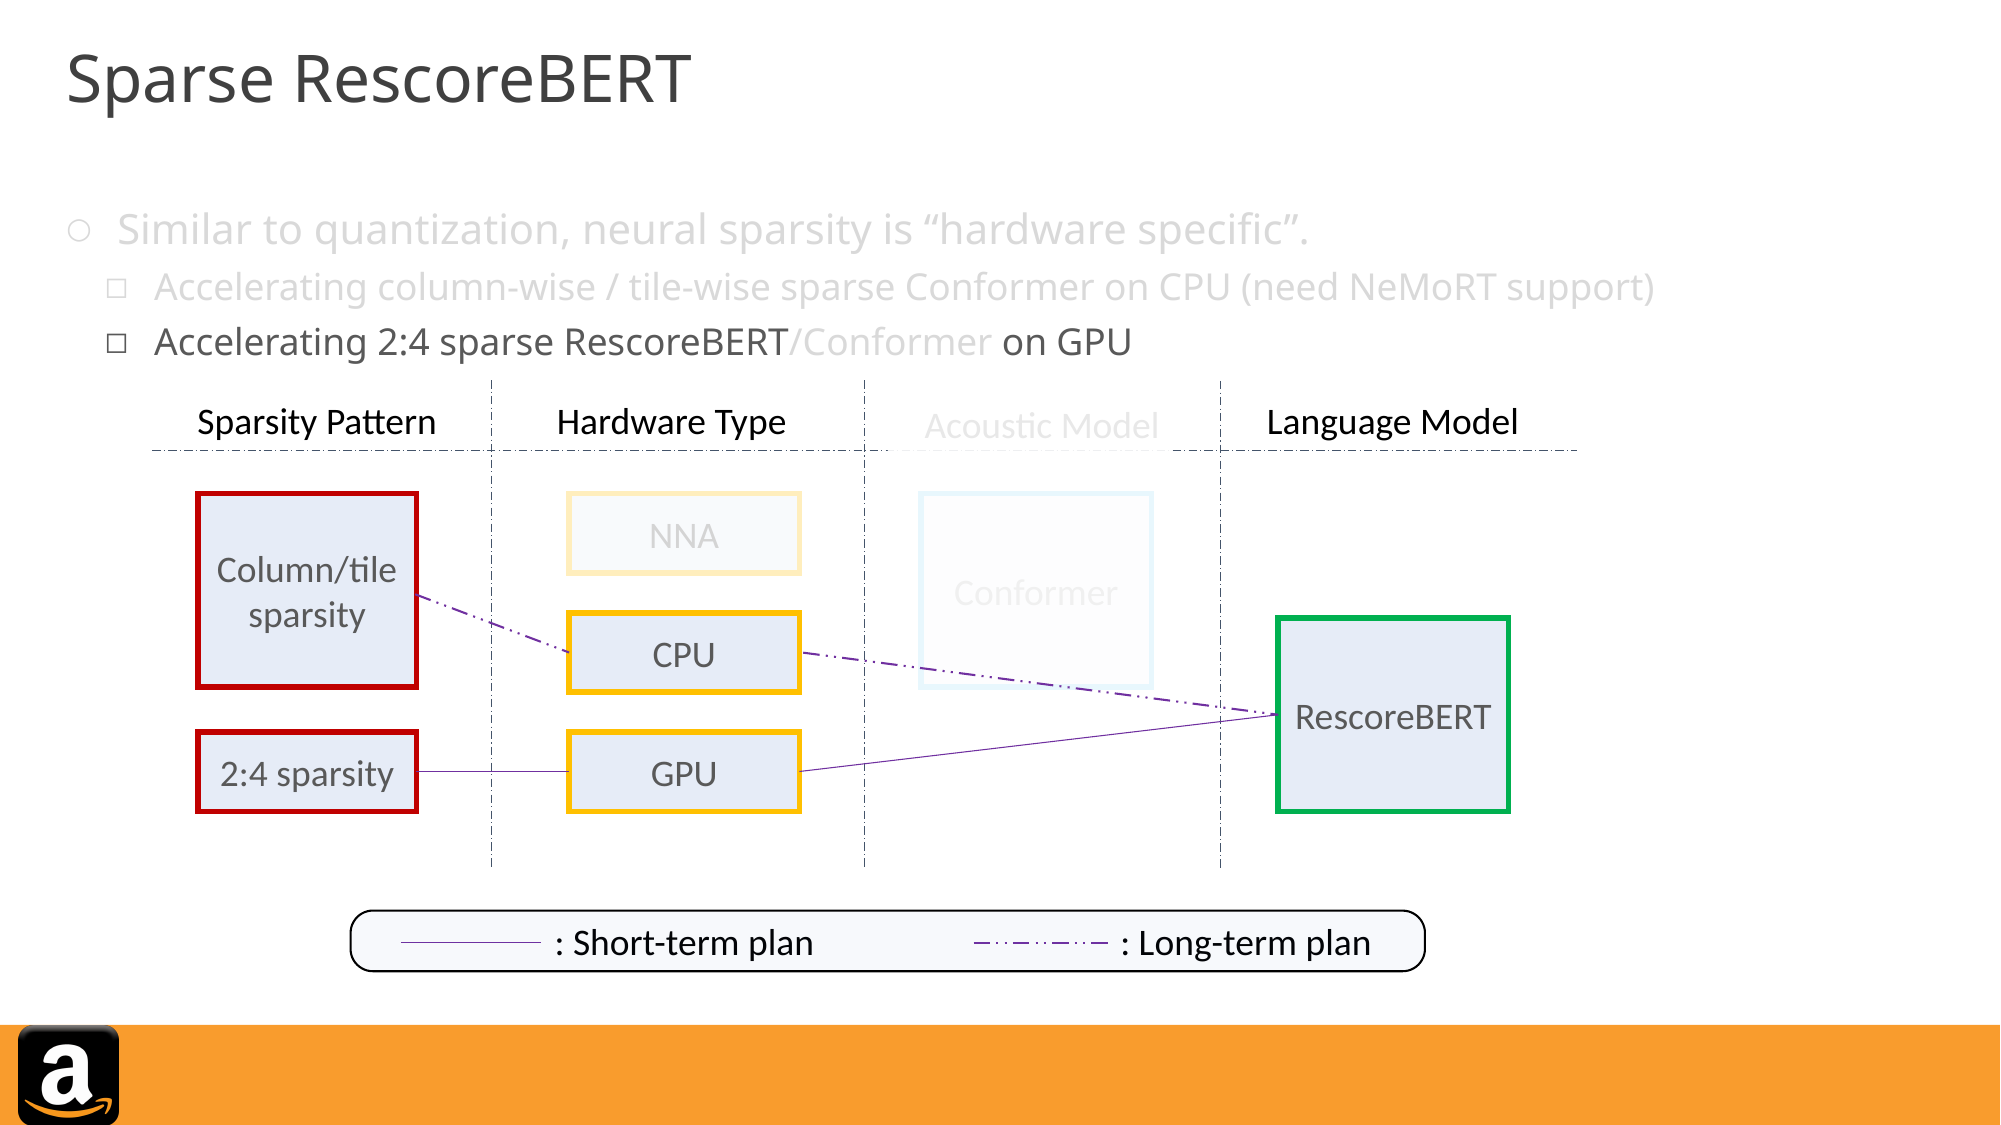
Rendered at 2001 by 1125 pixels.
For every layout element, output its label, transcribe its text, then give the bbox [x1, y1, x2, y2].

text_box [152, 370, 1577, 972]
title Sparse RescoreBERT [51, 37, 1949, 124]
picture [18, 1025, 119, 1125]
list Similar to quantization, neural sparsity is “hardware specific”. Accelerating column-wise / tile-wise sparse Conformer on CPU (need NeMoRT support) Accelerating 2:4 sparse RescoreBERT/Conformer on GPU [51, 195, 1949, 1018]
